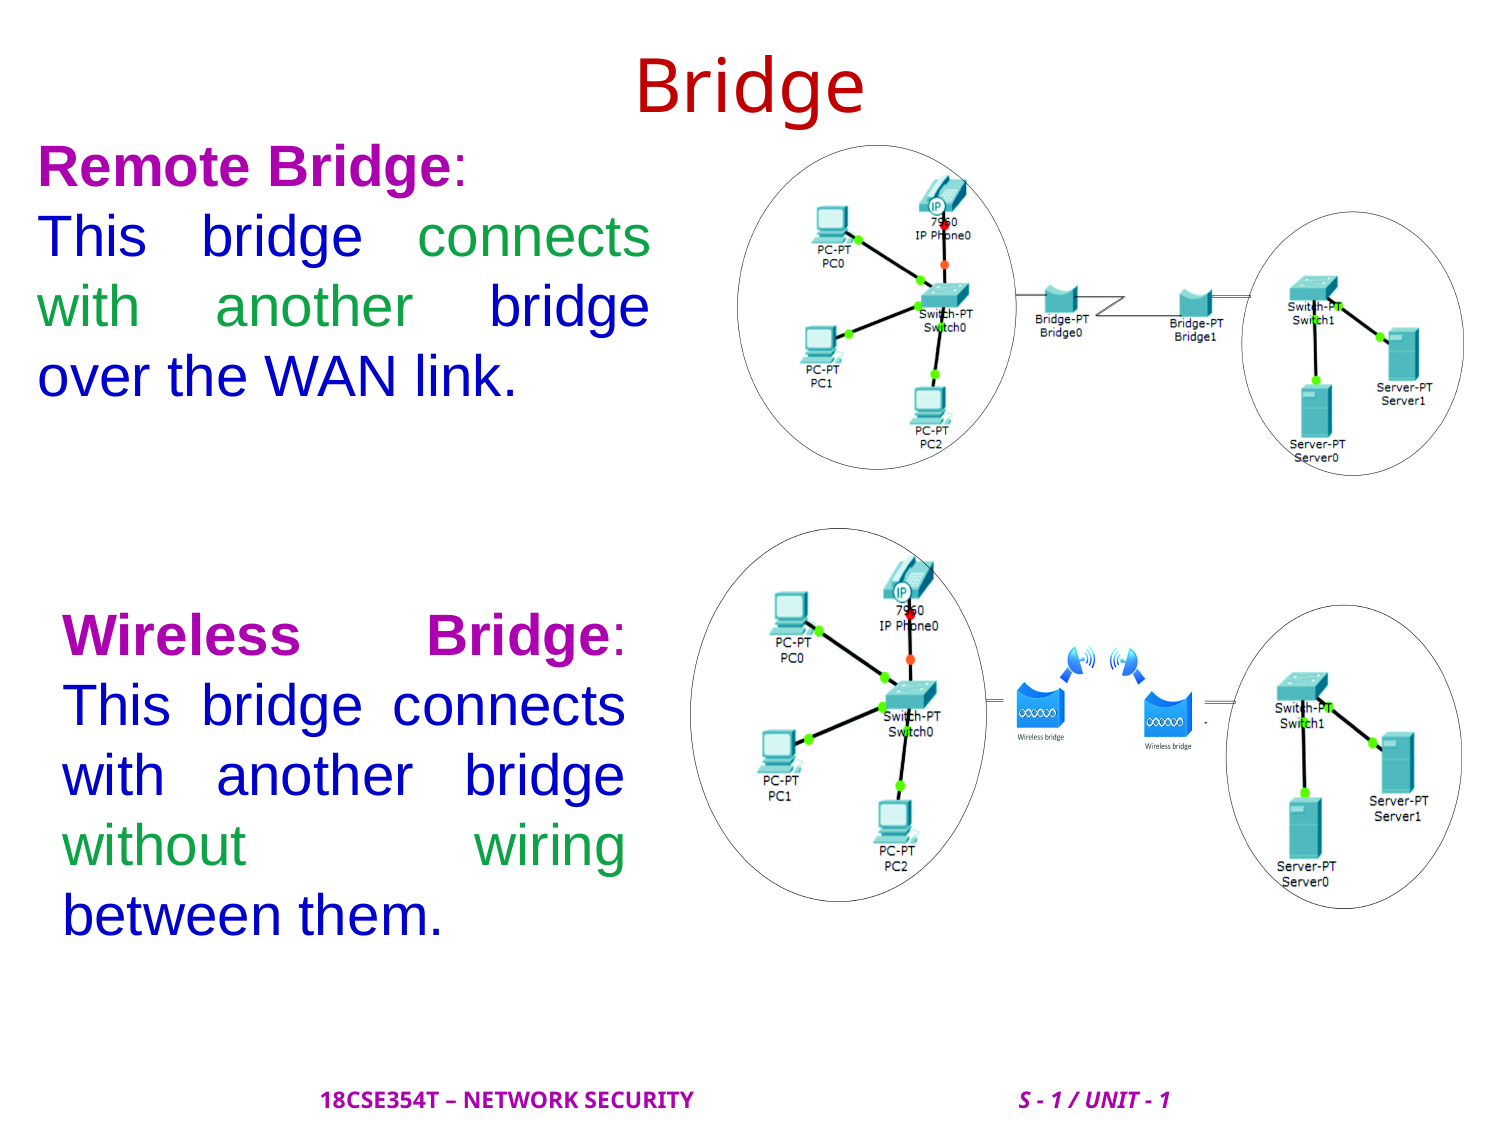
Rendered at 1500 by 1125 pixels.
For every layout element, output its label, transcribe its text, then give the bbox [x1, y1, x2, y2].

text_box 18CSE354T – NETWORK SECURITY S - 1 / UNIT - 1 [112, 1074, 1500, 1125]
picture [737, 144, 1465, 489]
title Bridge [75, 45, 1425, 121]
picture [690, 528, 1462, 919]
text_box Wireless Bridge: This bridge connects with another bridge without wiring between them. [47, 589, 643, 955]
text_box Remote Bridge: This bridge connects with another bridge over the WAN link. [23, 120, 667, 416]
